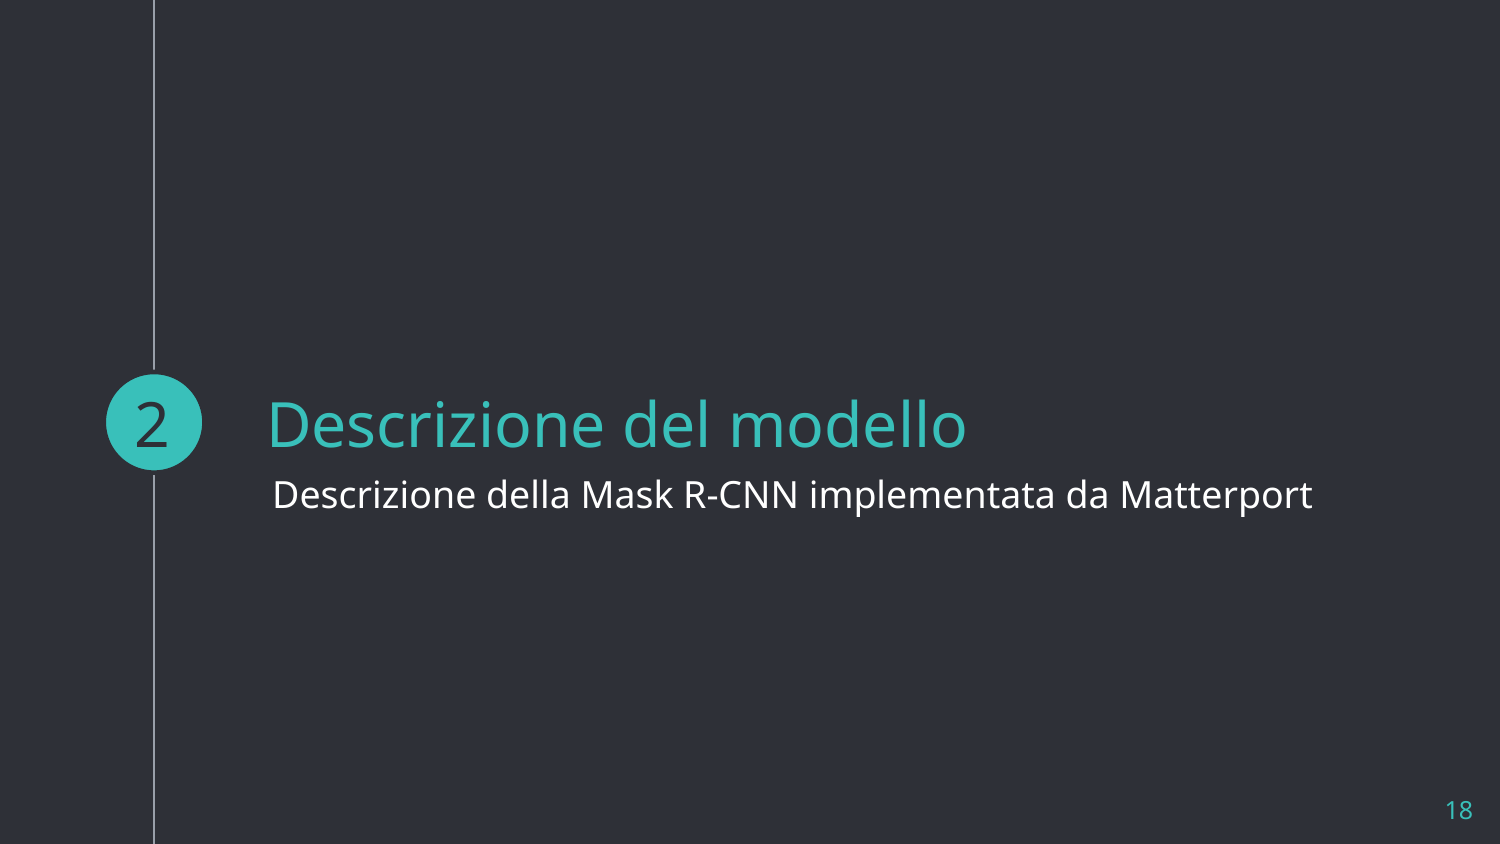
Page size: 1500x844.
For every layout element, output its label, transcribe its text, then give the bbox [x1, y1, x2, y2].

subtitle Descrizione della Mask R-CNN implementata da Matterport [257, 456, 1394, 568]
title Descrizione del modello [250, 378, 1362, 466]
text_box 2 [86, 373, 218, 471]
slide_number 18 [1398, 779, 1489, 832]
